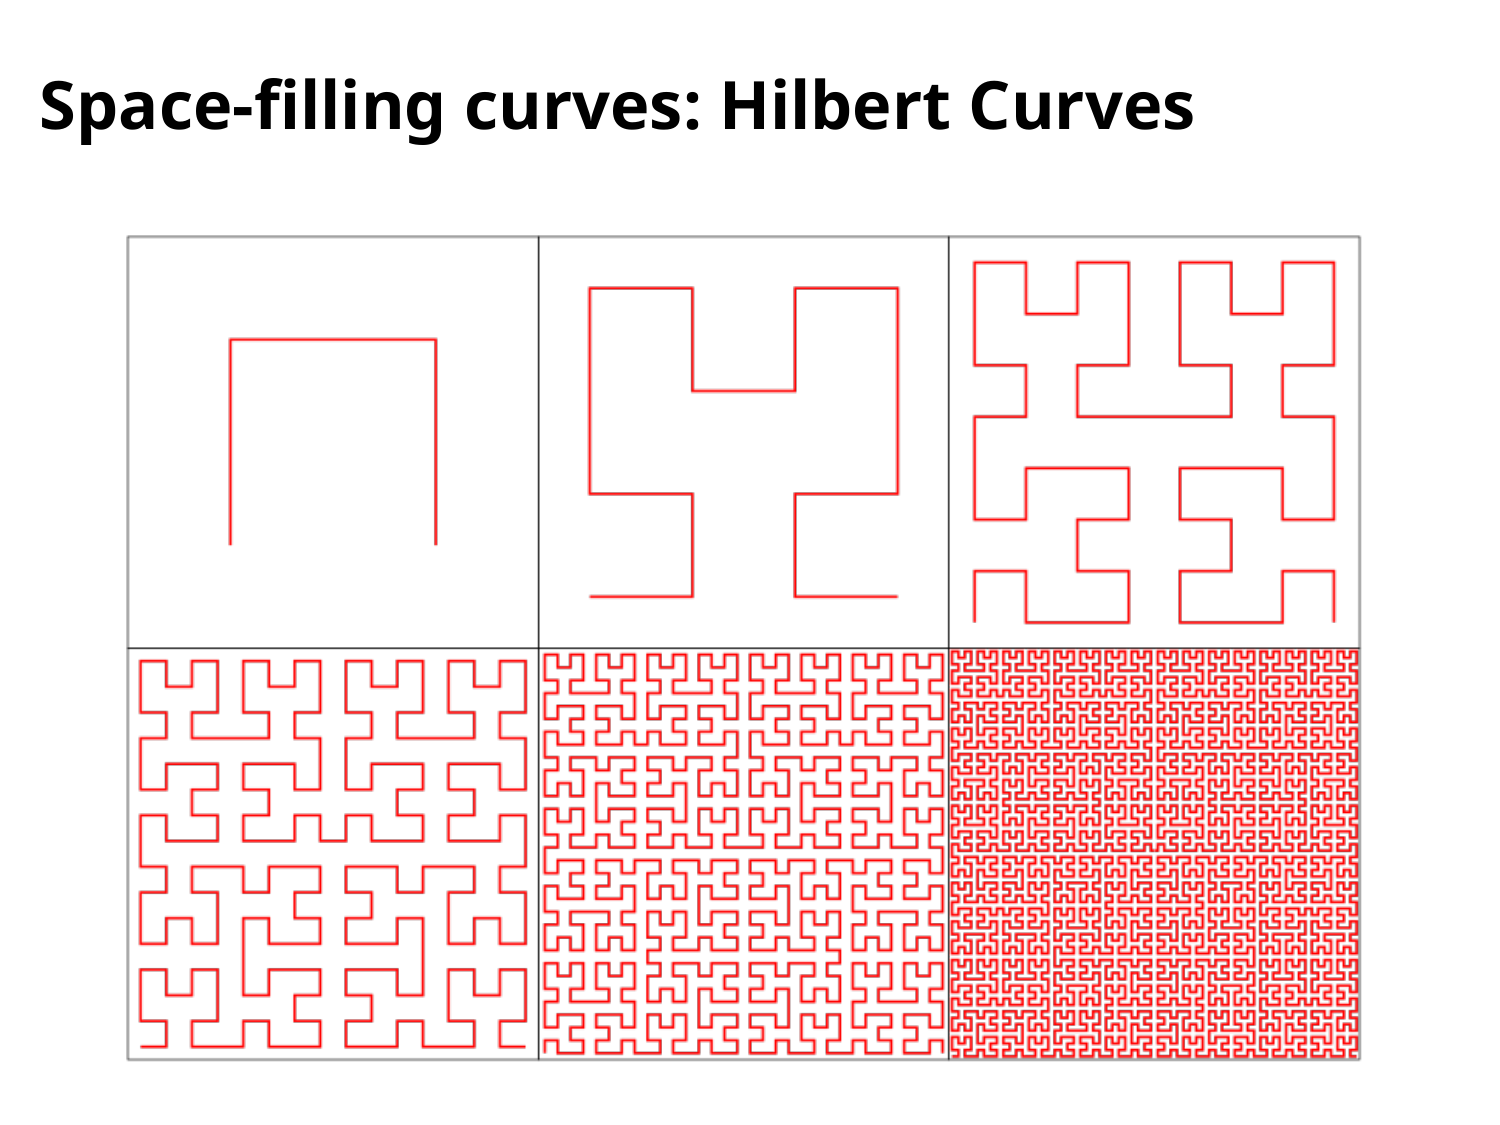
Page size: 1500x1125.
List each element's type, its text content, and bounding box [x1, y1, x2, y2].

picture [124, 234, 1363, 1063]
title Space-filling curves: Hilbert Curves [24, 18, 1451, 188]
